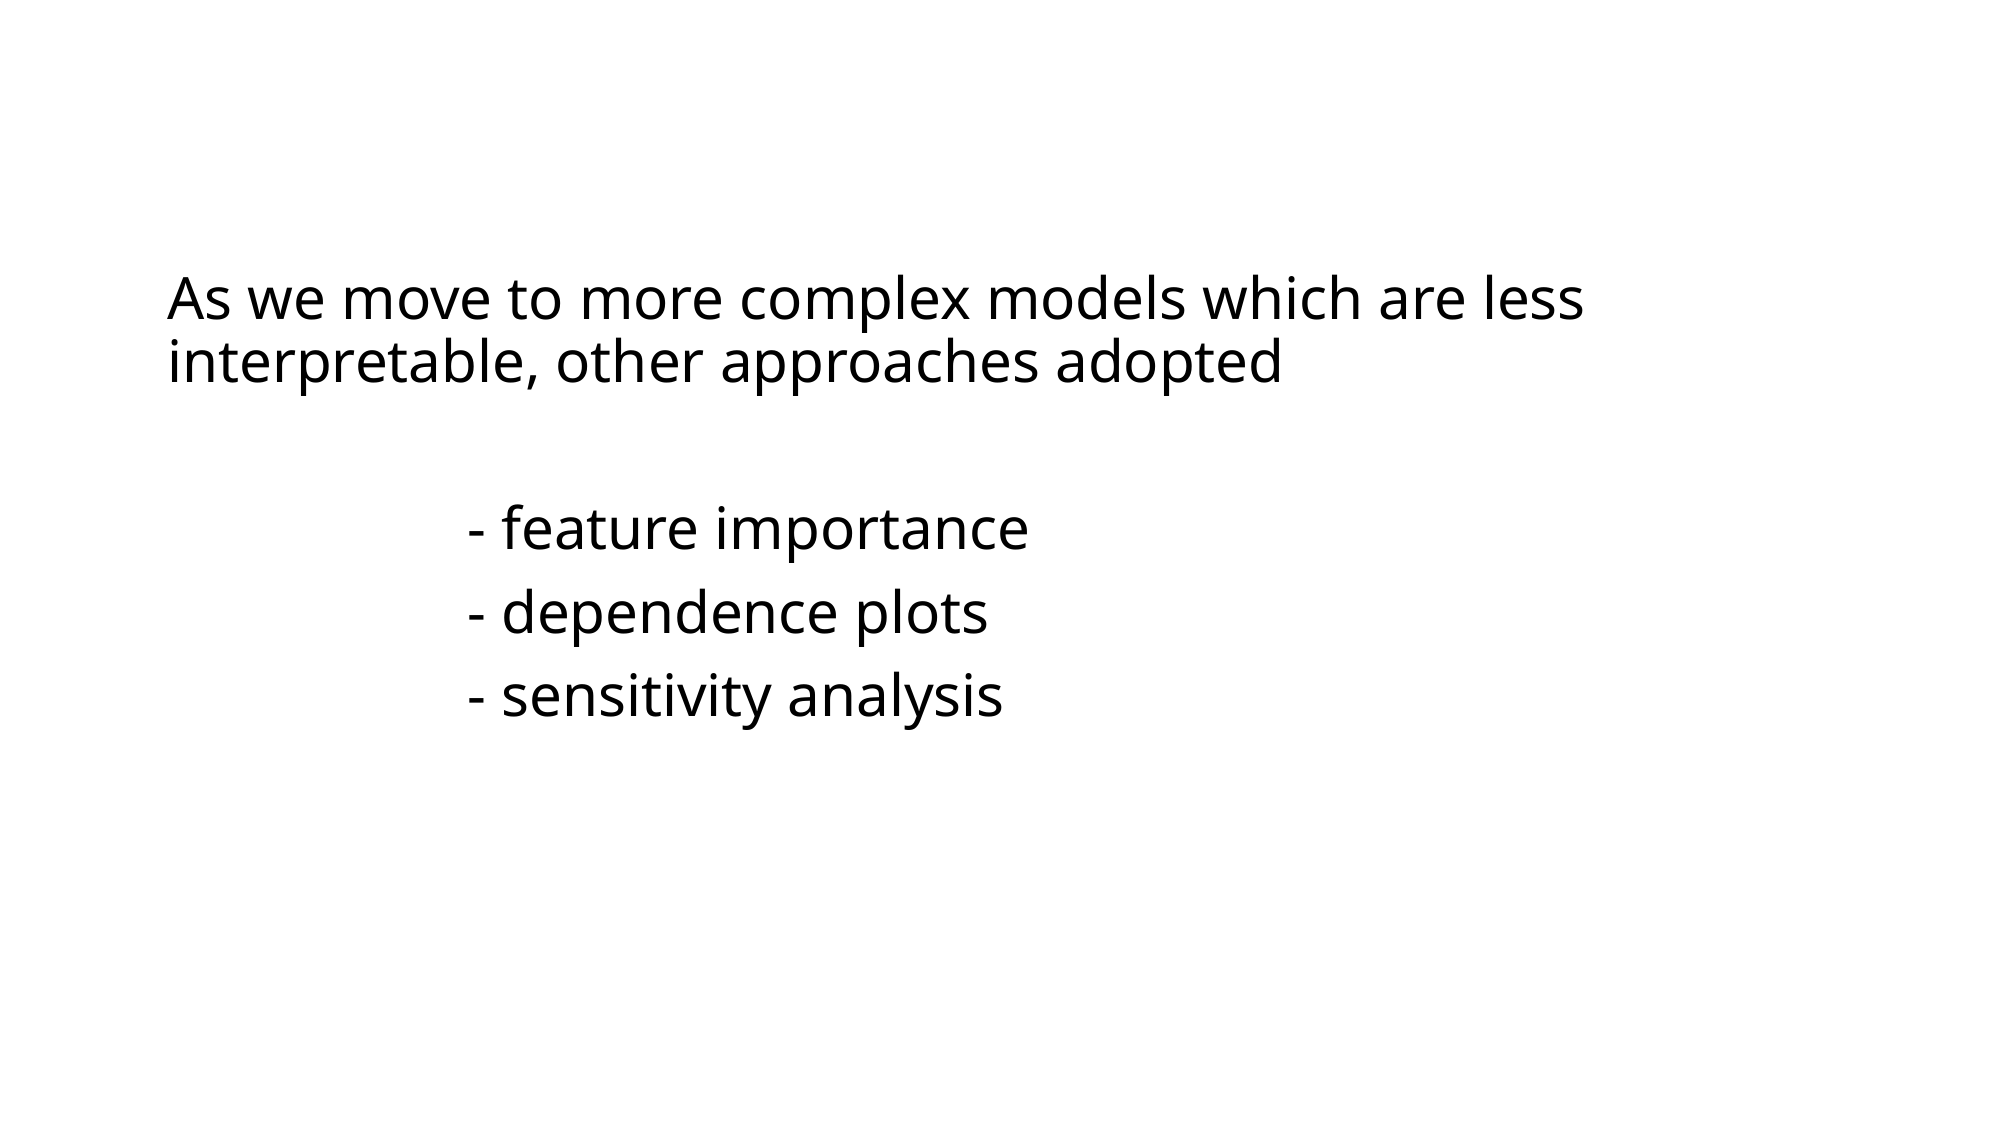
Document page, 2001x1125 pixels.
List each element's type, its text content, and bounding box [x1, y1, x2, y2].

list As we move to more complex models which are less interpretable, other approaches adopted - feature importance - dependence plots - sensitivity analysis [152, 170, 1878, 885]
